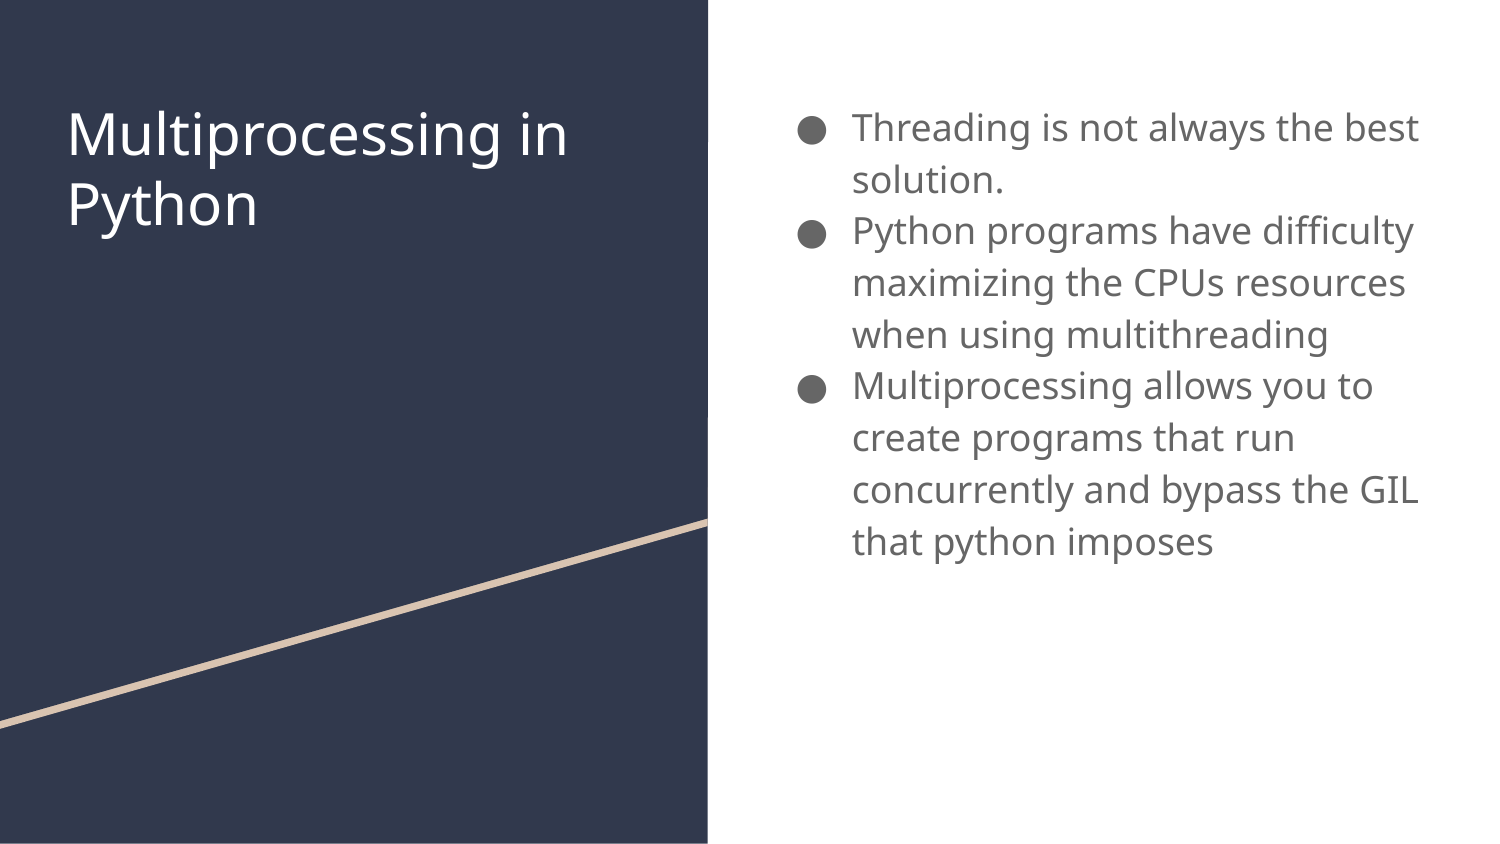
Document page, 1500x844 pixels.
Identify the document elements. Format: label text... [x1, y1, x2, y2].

title Multiprocessing in Python [51, 82, 660, 494]
list Threading is not always the best solution. Python programs have difficulty maximizing the CPUs resources when using multithreading Multiprocessing allows you to create programs that run concurrently and bypass the GIL that python imposes [761, 82, 1446, 755]
